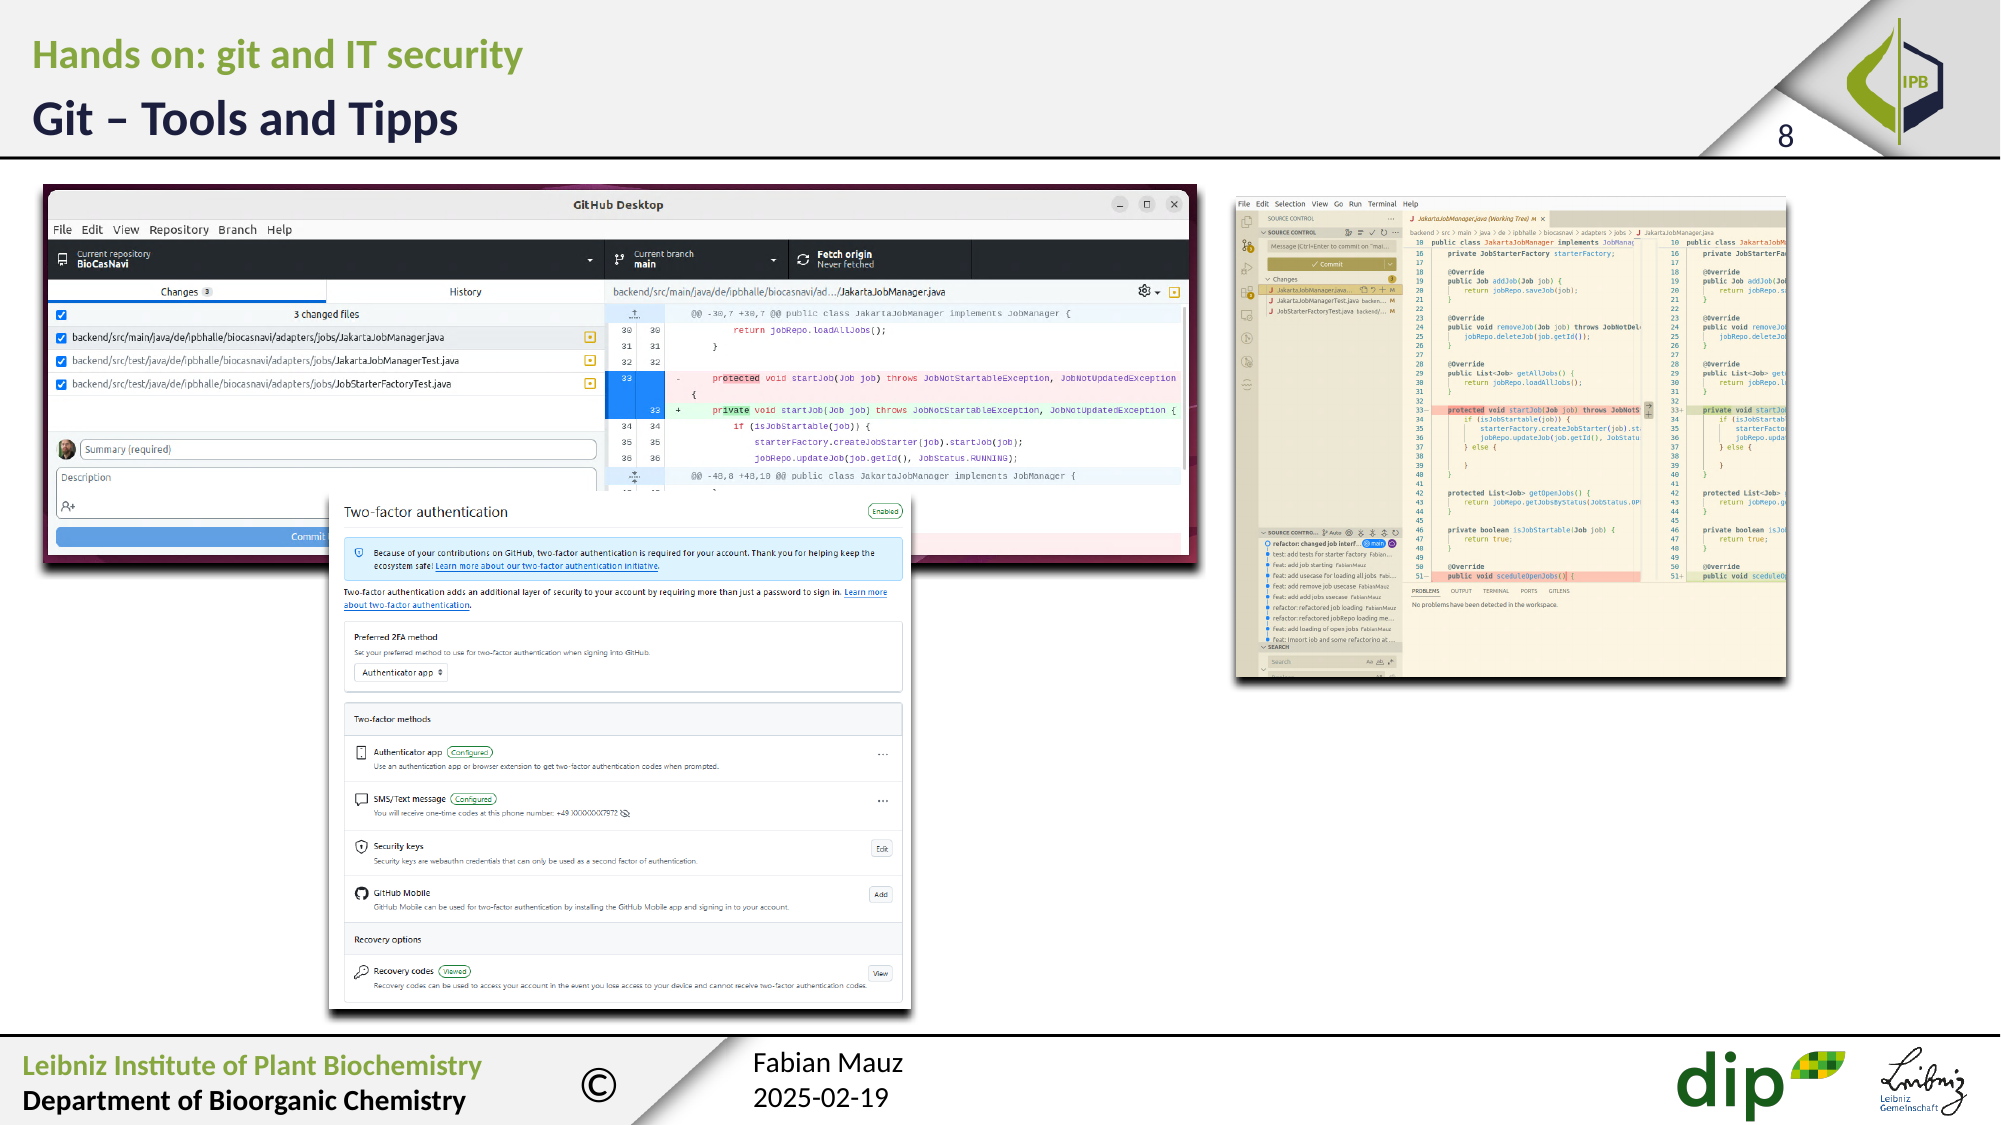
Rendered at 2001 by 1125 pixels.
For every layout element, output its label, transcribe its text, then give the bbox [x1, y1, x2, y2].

list Git – Tools and Tipps [17, 79, 1223, 149]
list Hands on: git and IT security [17, 19, 1378, 79]
picture [0, 0, 2001, 1125]
